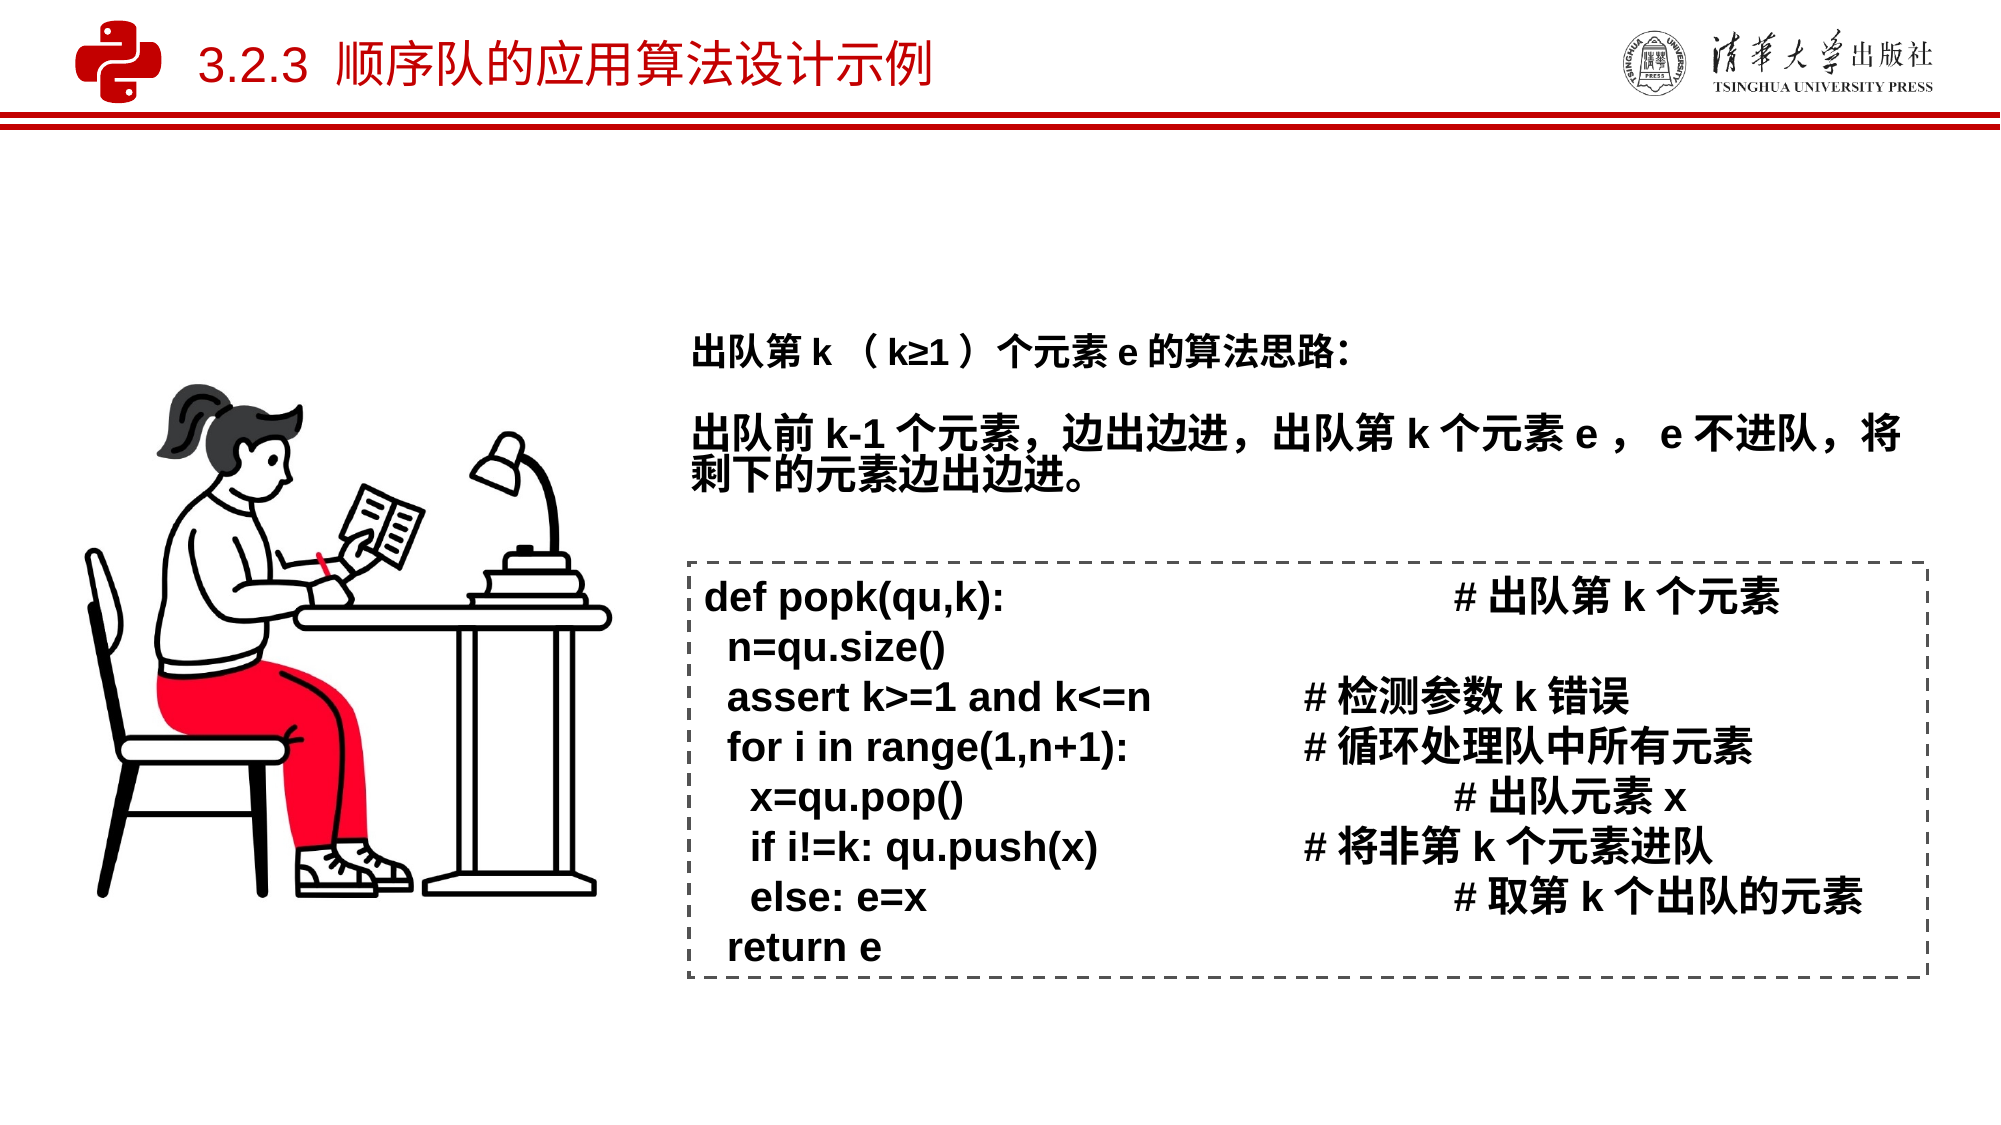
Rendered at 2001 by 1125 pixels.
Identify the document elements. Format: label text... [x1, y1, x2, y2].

text_box def popk(qu,k): #出队第k个元素 n=qu.size() assert k>=1 and k<=n #检测参数k错误 for i in range(1,n+1): #循环处理队中所有元素 x=qu.pop() #出队元素x if i!=k: qu.push(x) #将非第k个元素进队 else: e=x #取第k个出队的元素 return e [689, 562, 1928, 978]
text_box 3.2.3 顺序队的应用算法设计示例 [182, 24, 950, 100]
text_box 出队第k（k≥1）个元素e的算法思路： 出队前k-1个元素，边出边进，出队第k个元素e，e不进队，将剩下的元素边出边进。 [675, 324, 1928, 506]
picture [59, 345, 632, 918]
